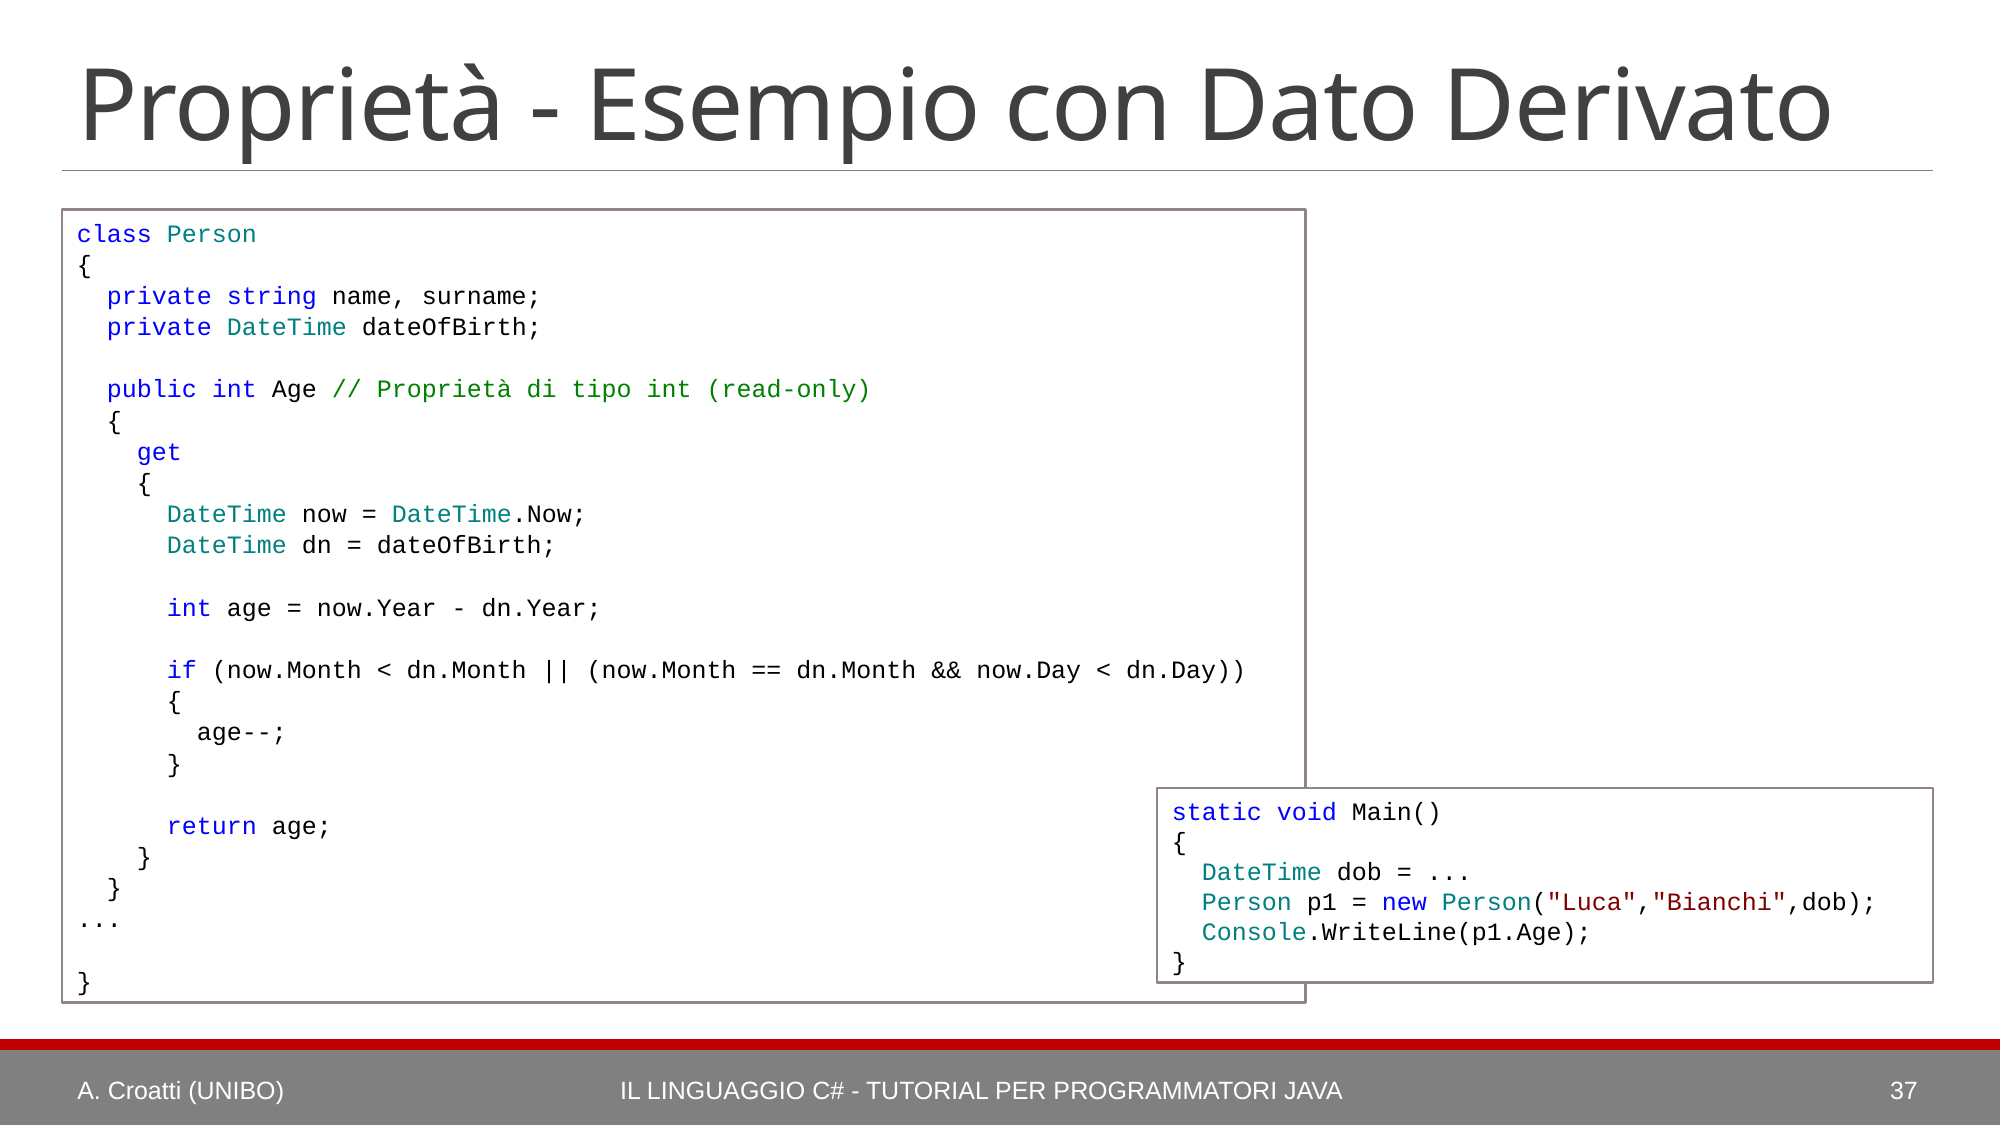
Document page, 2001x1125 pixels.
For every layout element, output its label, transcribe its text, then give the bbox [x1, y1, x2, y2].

slide_number A. Croatti (UNIBO) [62, 1059, 339, 1120]
text_box class Person { private string name, surname; private DateTime dateOfBirth; public int Age // Proprietà di tipo int (read-only) { get { DateTime now = DateTime.Now; DateTime dn = dateOfBirth; int age = now.Year - dn.Year; if (now.Month < dn.Month || (now.Month == dn.Month && now.Day < dn.Day)) { age--; } return age; } } ... } [61, 208, 1307, 1004]
title Proprietà - Esempio con Dato Derivato [62, 47, 1933, 169]
text_box static void Main() { DateTime dob = ... Person p1 = new Person("Luca","Bianchi",dob); Console.WriteLine(p1.Age); } [1156, 787, 1934, 984]
footer Il Linguaggio C# - Tutorial per Programmatori Java [339, 1059, 1624, 1120]
slide_number 37 [1624, 1059, 1933, 1120]
